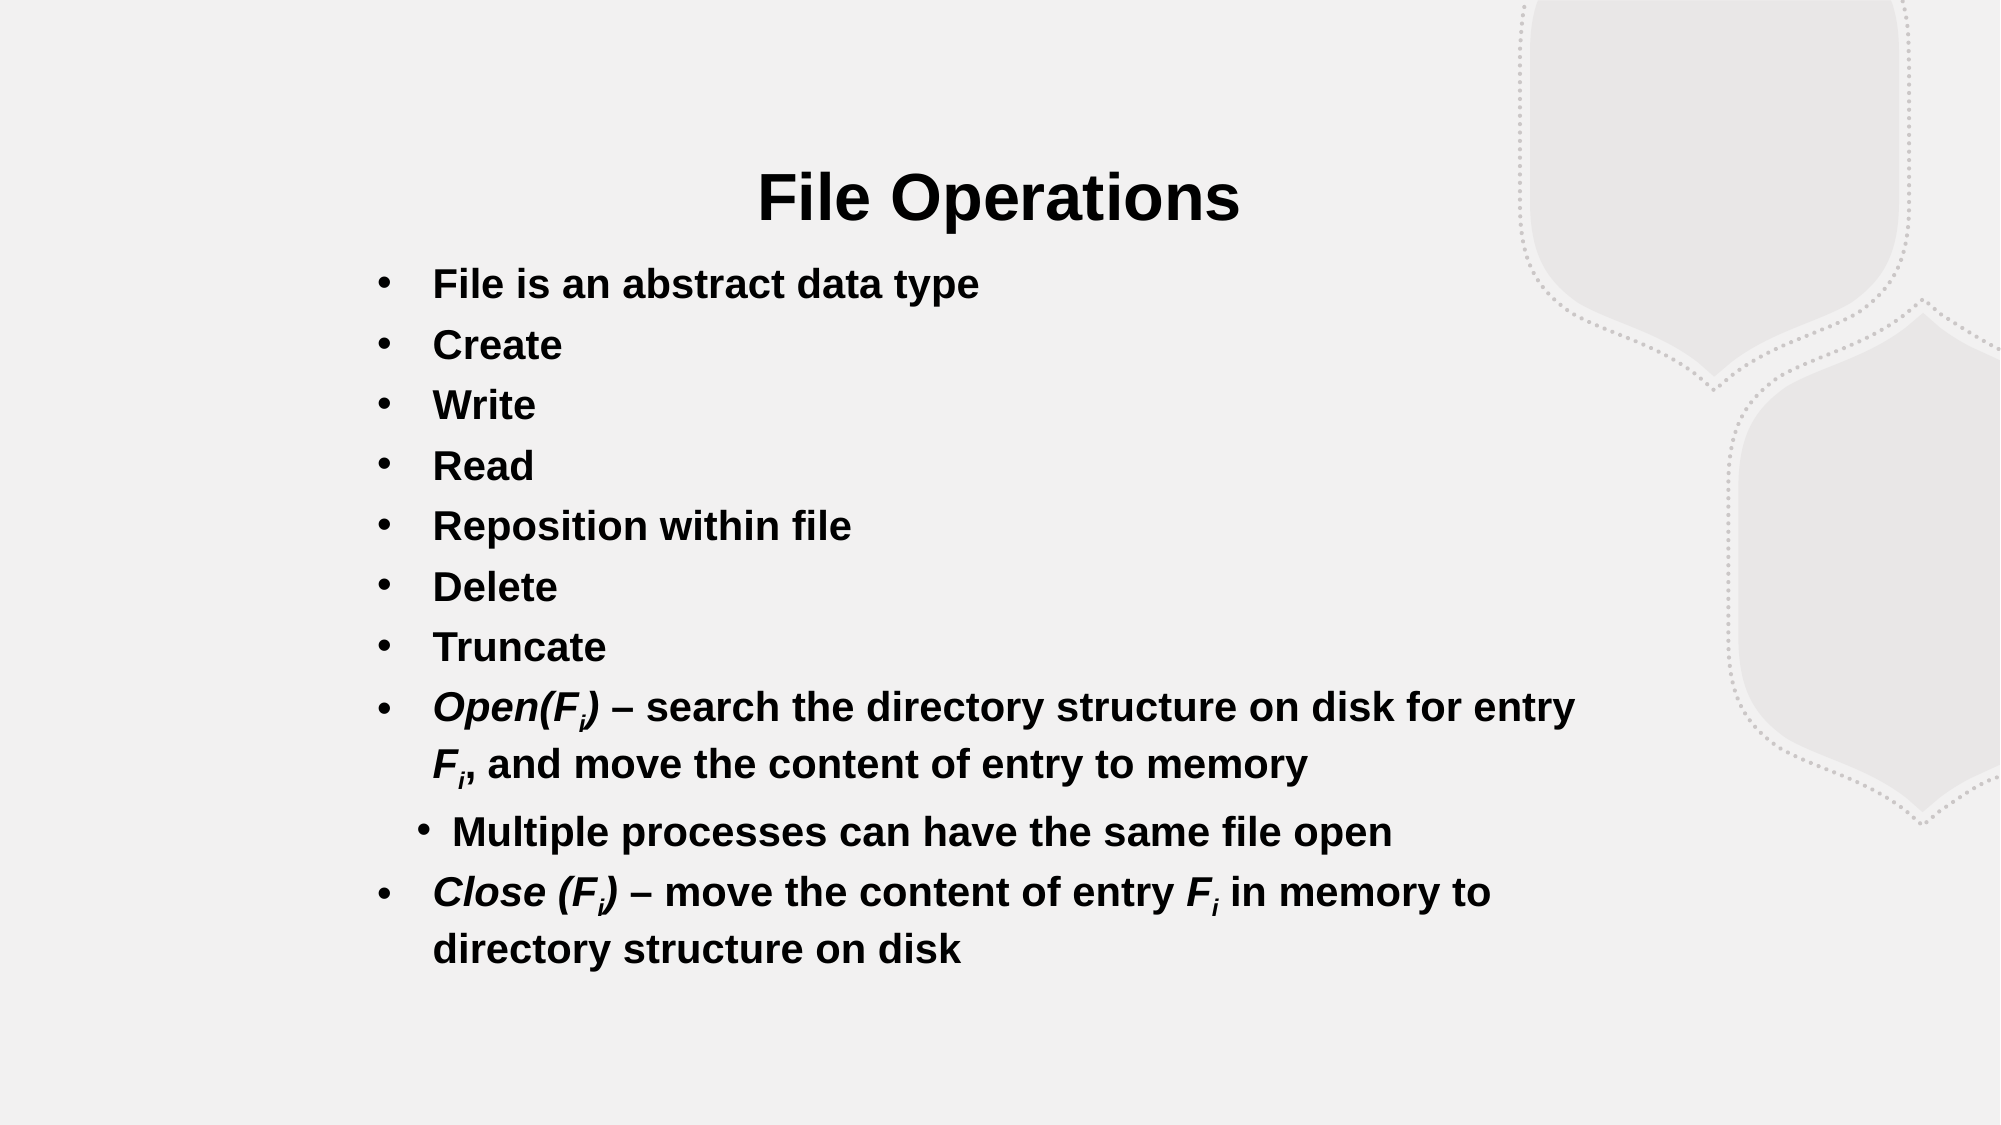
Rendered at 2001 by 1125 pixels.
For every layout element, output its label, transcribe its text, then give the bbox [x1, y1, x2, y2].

text_box File is an abstract data type Create Write Read Reposition within file Delete Truncate Open(Fi) – search the directory structure on disk for entry Fi, and move the content of entry to memory Multiple processes can have the same file open Close (Fi) – move the content of entry Fi in memory to directory structure on disk [362, 249, 1638, 925]
text_box File Operations [362, 99, 1638, 249]
